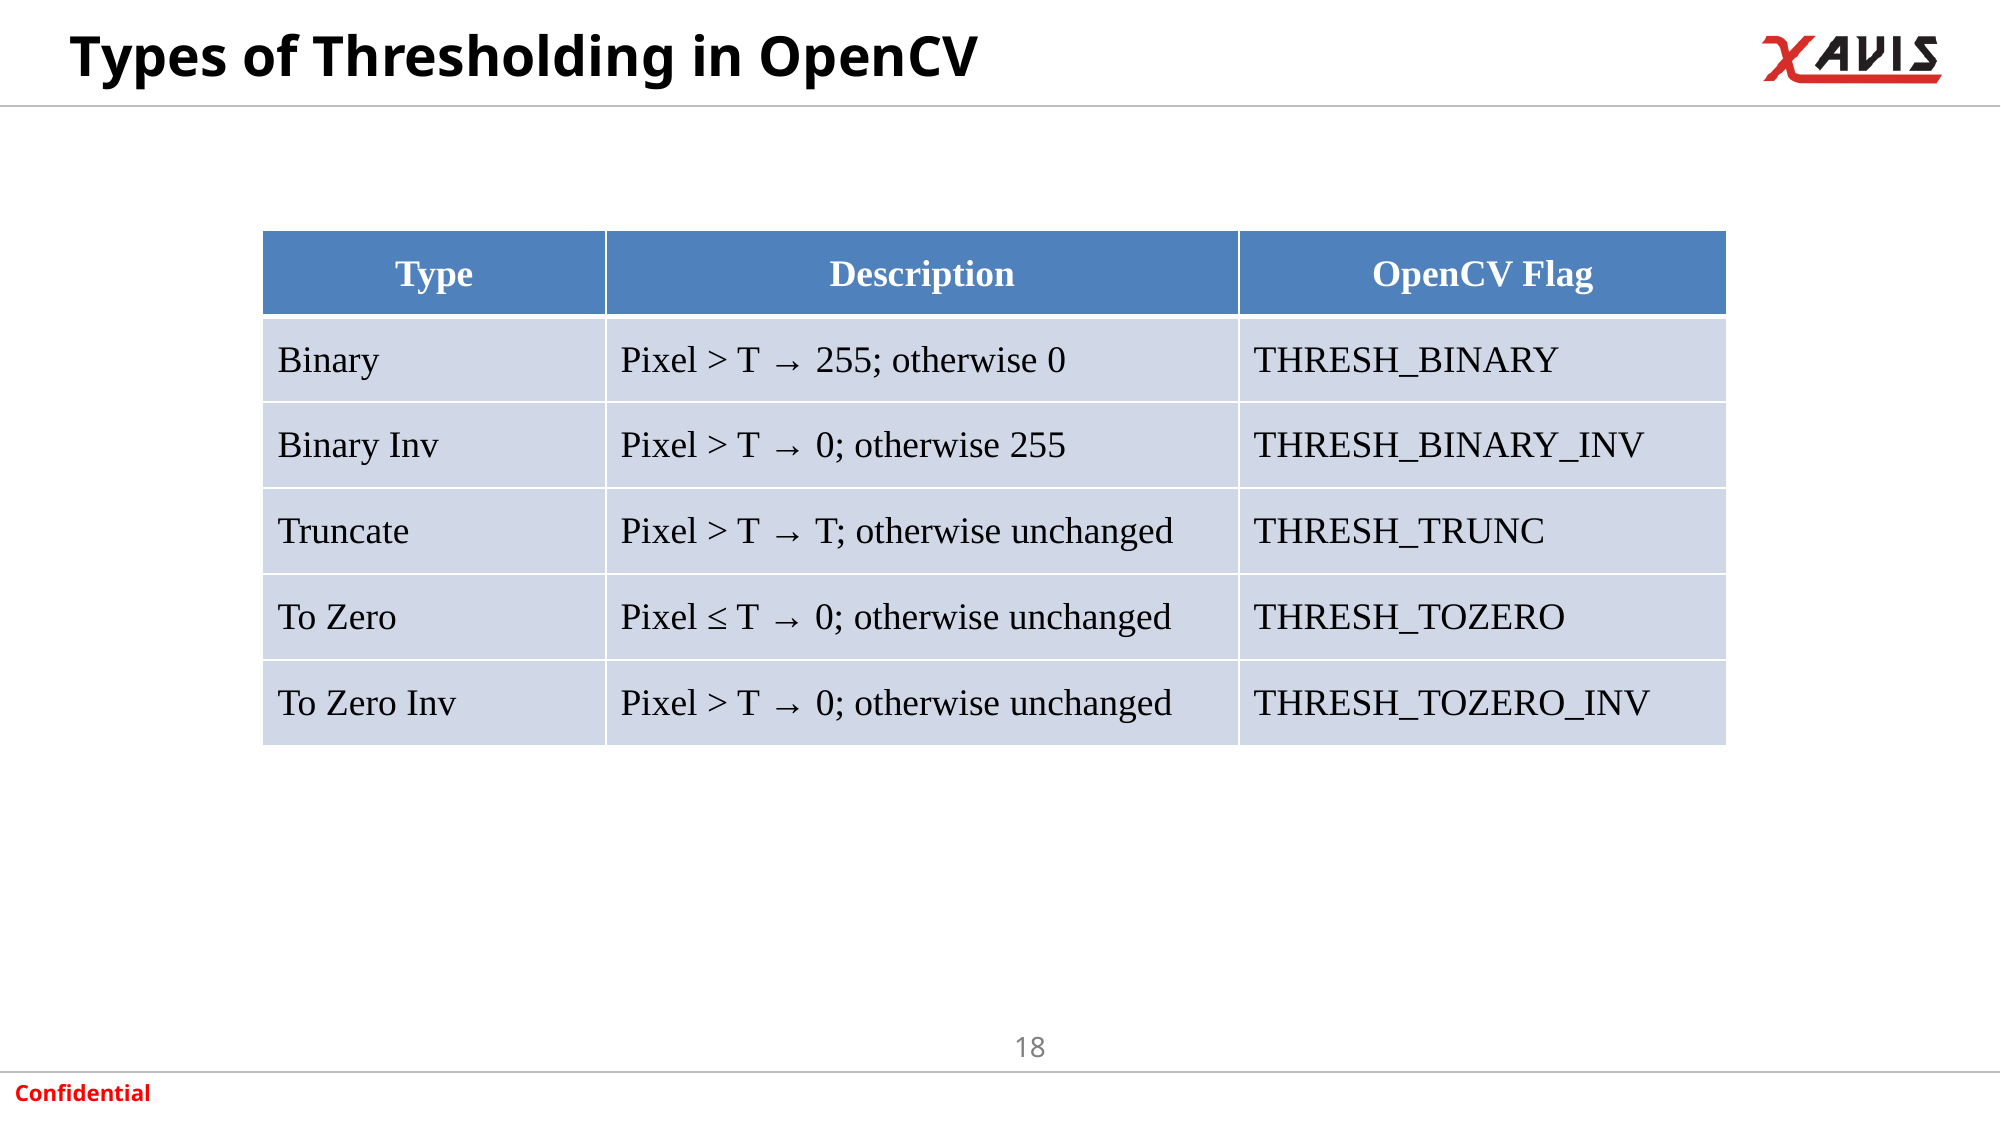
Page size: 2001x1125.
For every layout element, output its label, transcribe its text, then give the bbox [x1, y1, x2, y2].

table_cell Binary Inv [263, 403, 605, 487]
table_cell Truncate [263, 489, 605, 573]
picture [1756, 26, 1946, 89]
table_cell THRESH_TRUNC [1240, 489, 1726, 573]
table_header Type [263, 231, 605, 314]
table_cell THRESH_BINARY_INV [1240, 403, 1726, 487]
title Types of Thresholding in OpenCV [55, 23, 1270, 85]
table_cell Pixel > T → 0; otherwise 255 [607, 403, 1238, 487]
table_cell THRESH_BINARY [1240, 319, 1726, 401]
table_header Description [607, 231, 1238, 314]
table_cell To Zero Inv [263, 661, 605, 745]
table_cell To Zero [263, 575, 605, 659]
table_cell Pixel > T → 0; otherwise unchanged [607, 661, 1238, 745]
table_cell THRESH_TOZERO_INV [1240, 661, 1726, 745]
table_cell Pixel > T → 255; otherwise 0 [607, 319, 1238, 401]
table_cell Pixel ≤ T → 0; otherwise unchanged [607, 575, 1238, 659]
table_cell THRESH_TOZERO [1240, 575, 1726, 659]
table_cell Pixel > T → T; otherwise unchanged [607, 489, 1238, 573]
table_header OpenCV Flag [1240, 231, 1726, 314]
table_cell Binary [263, 319, 605, 401]
